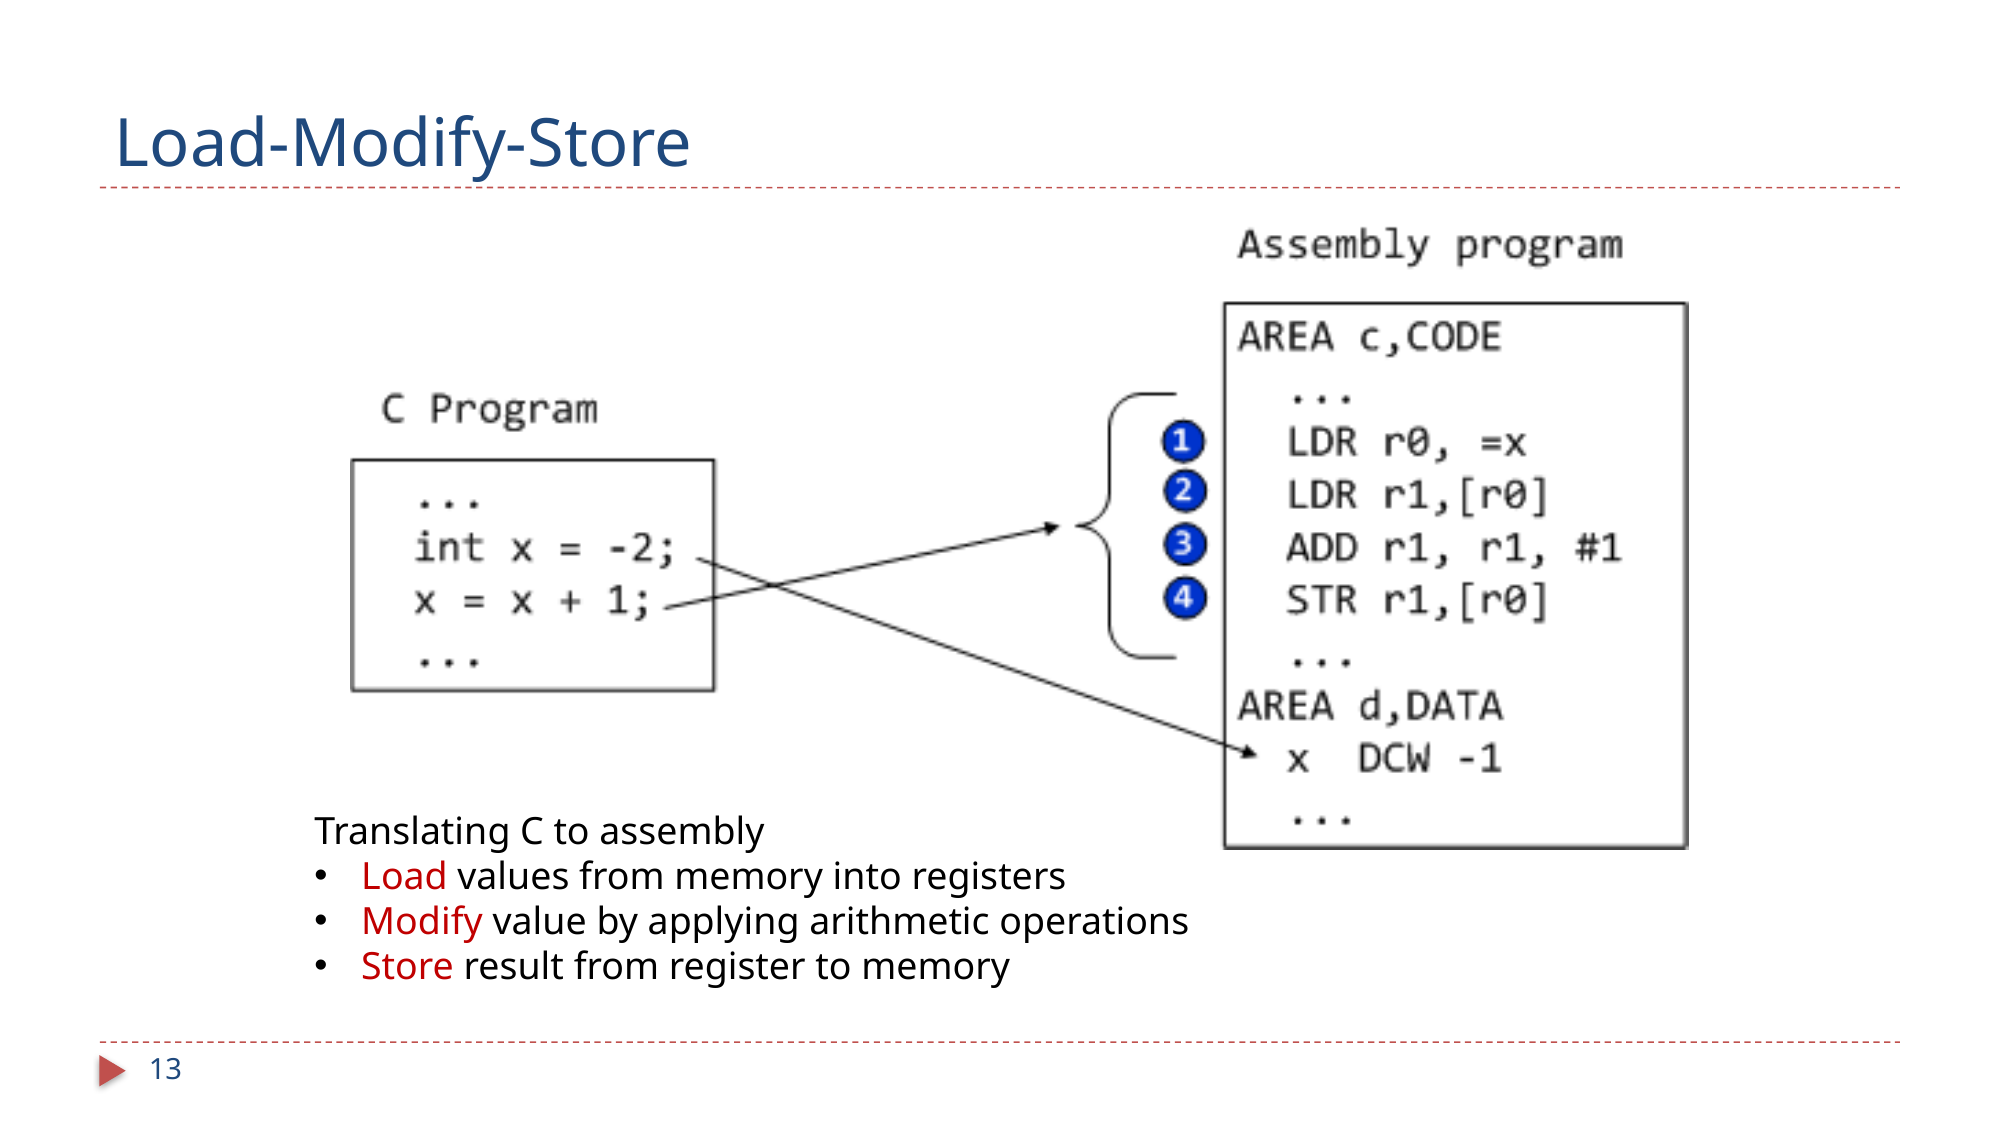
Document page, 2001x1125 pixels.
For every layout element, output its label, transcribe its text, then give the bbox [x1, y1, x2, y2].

slide_number 13 [133, 1042, 568, 1103]
title Load-Modify-Store [99, 24, 1900, 188]
text_box Translating C to assembly Load values from memory into registers Modify value by applying arithmetic operations Store result from register to memory [299, 799, 1205, 995]
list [350, 212, 1689, 851]
